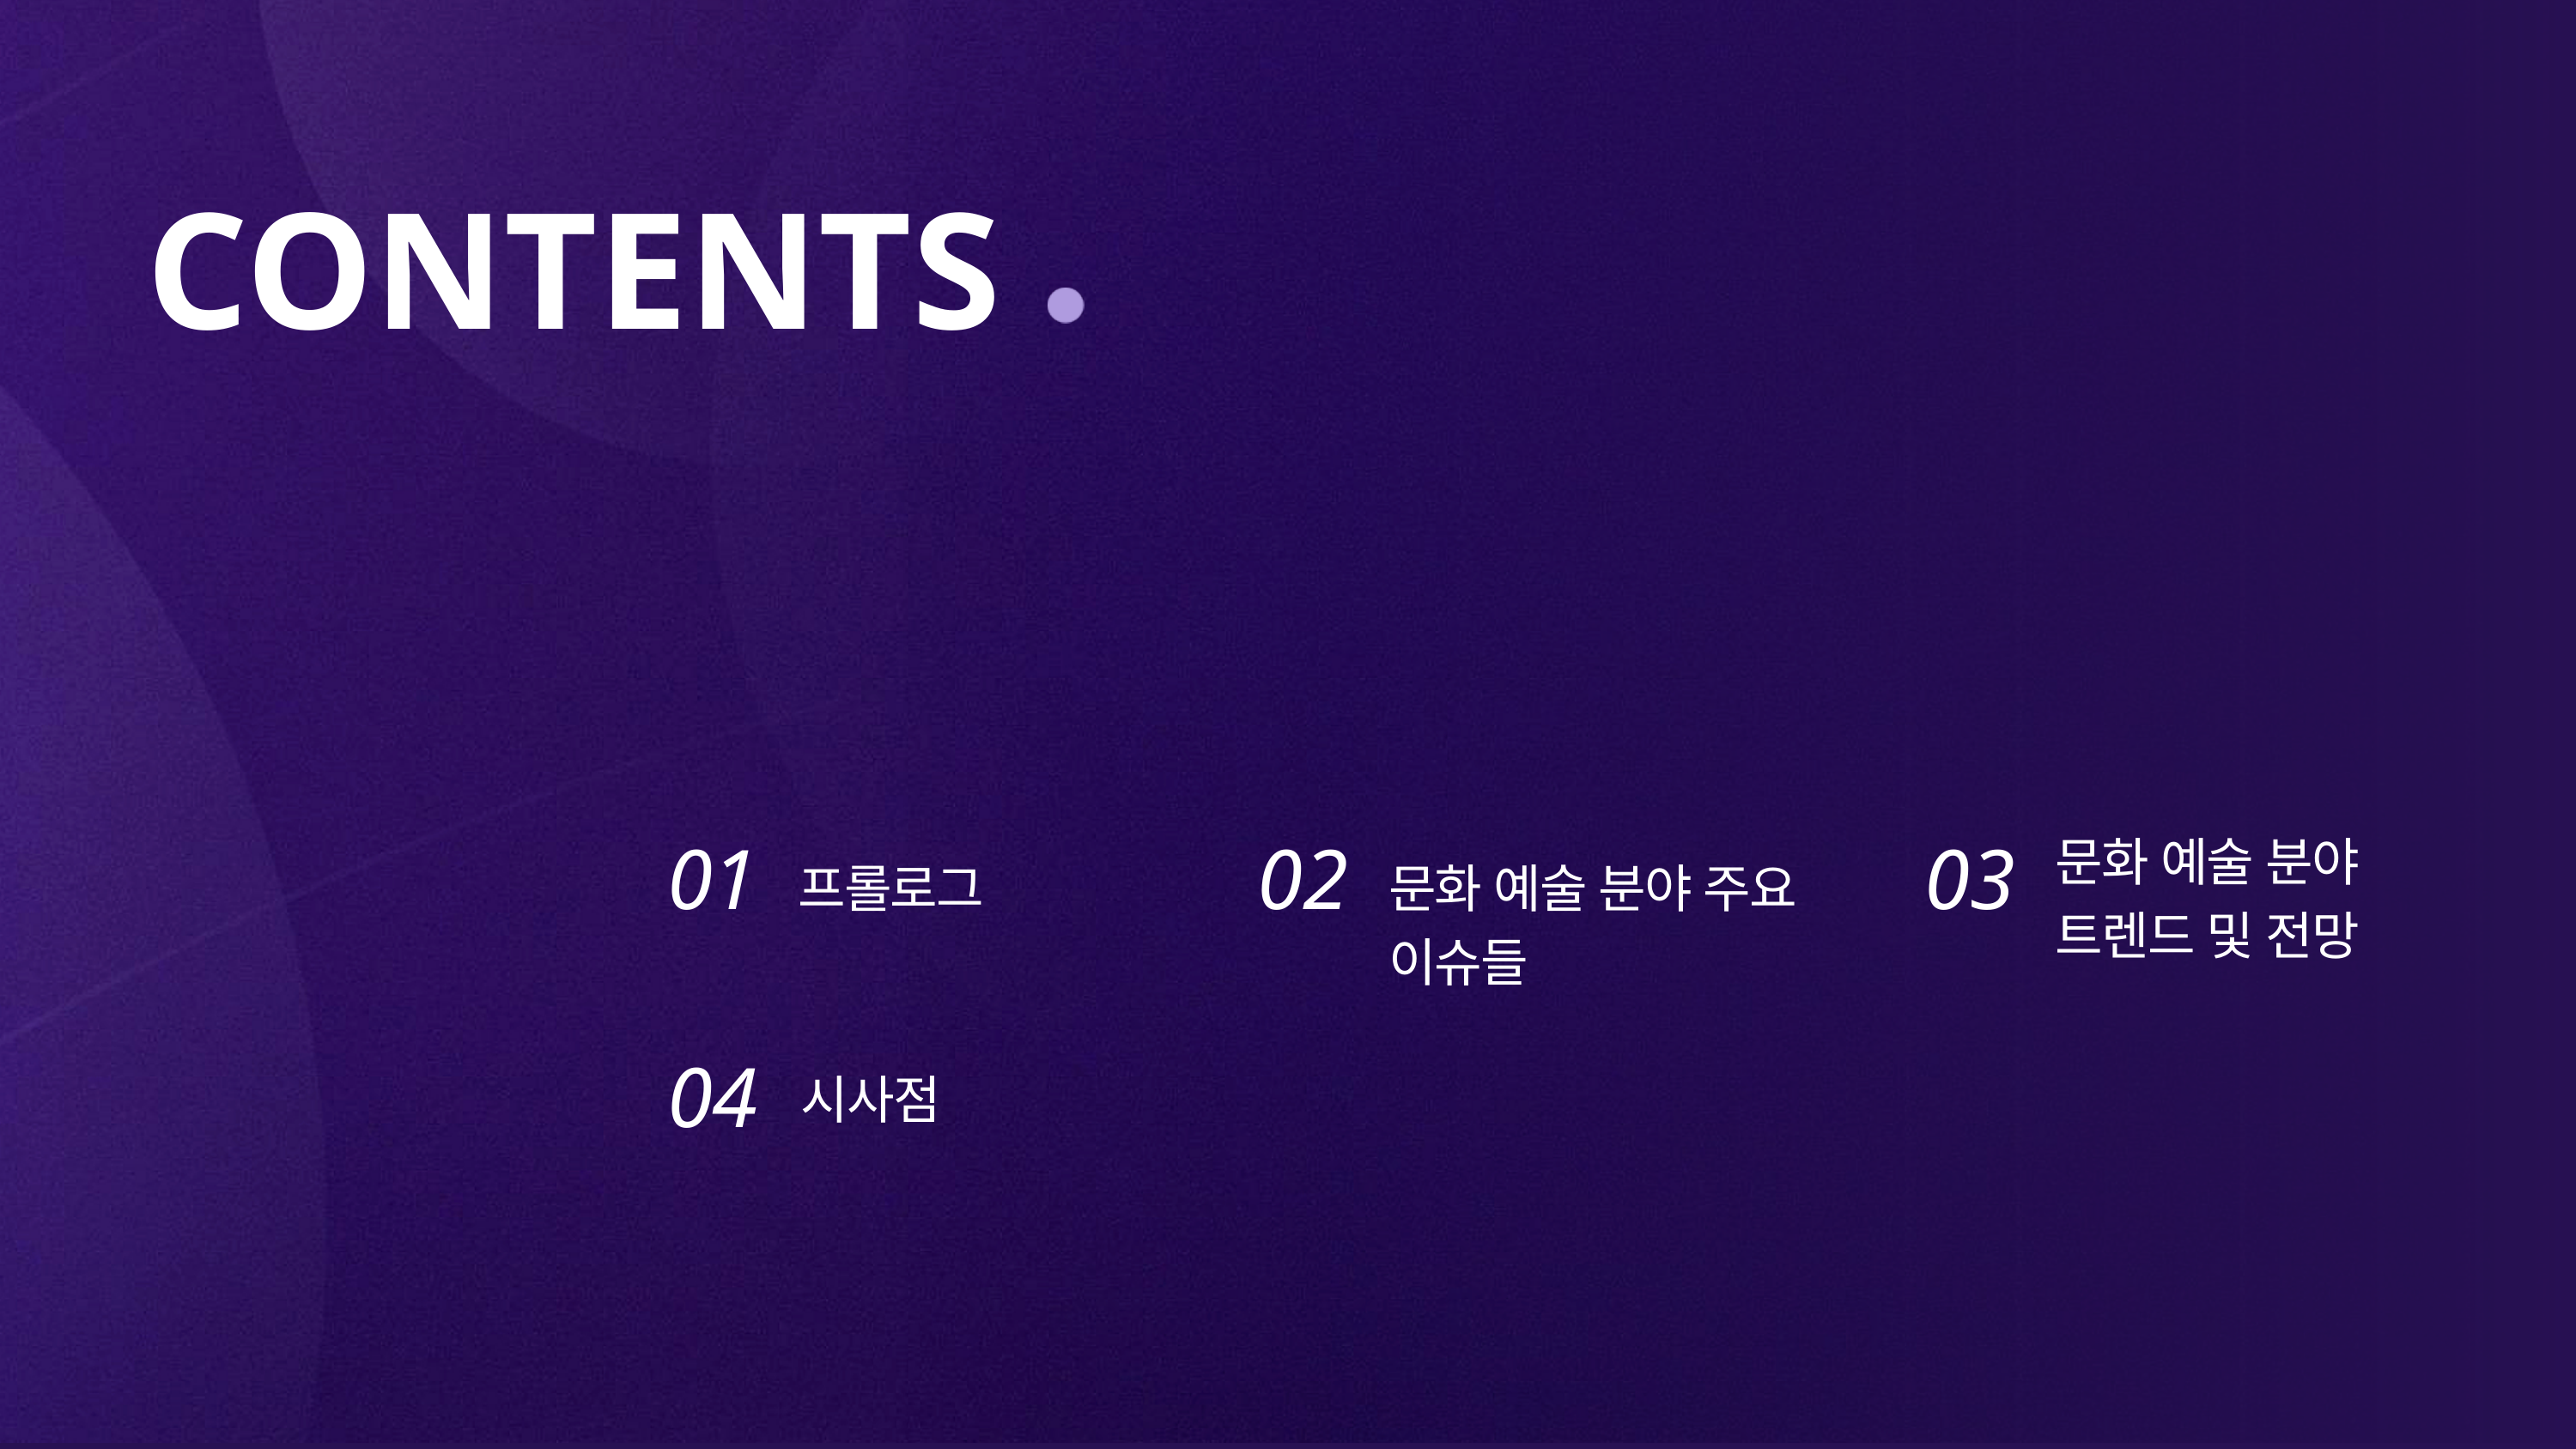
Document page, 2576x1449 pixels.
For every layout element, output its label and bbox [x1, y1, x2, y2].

text_box [1048, 288, 1084, 324]
text_box [0, 0, 2576, 1444]
